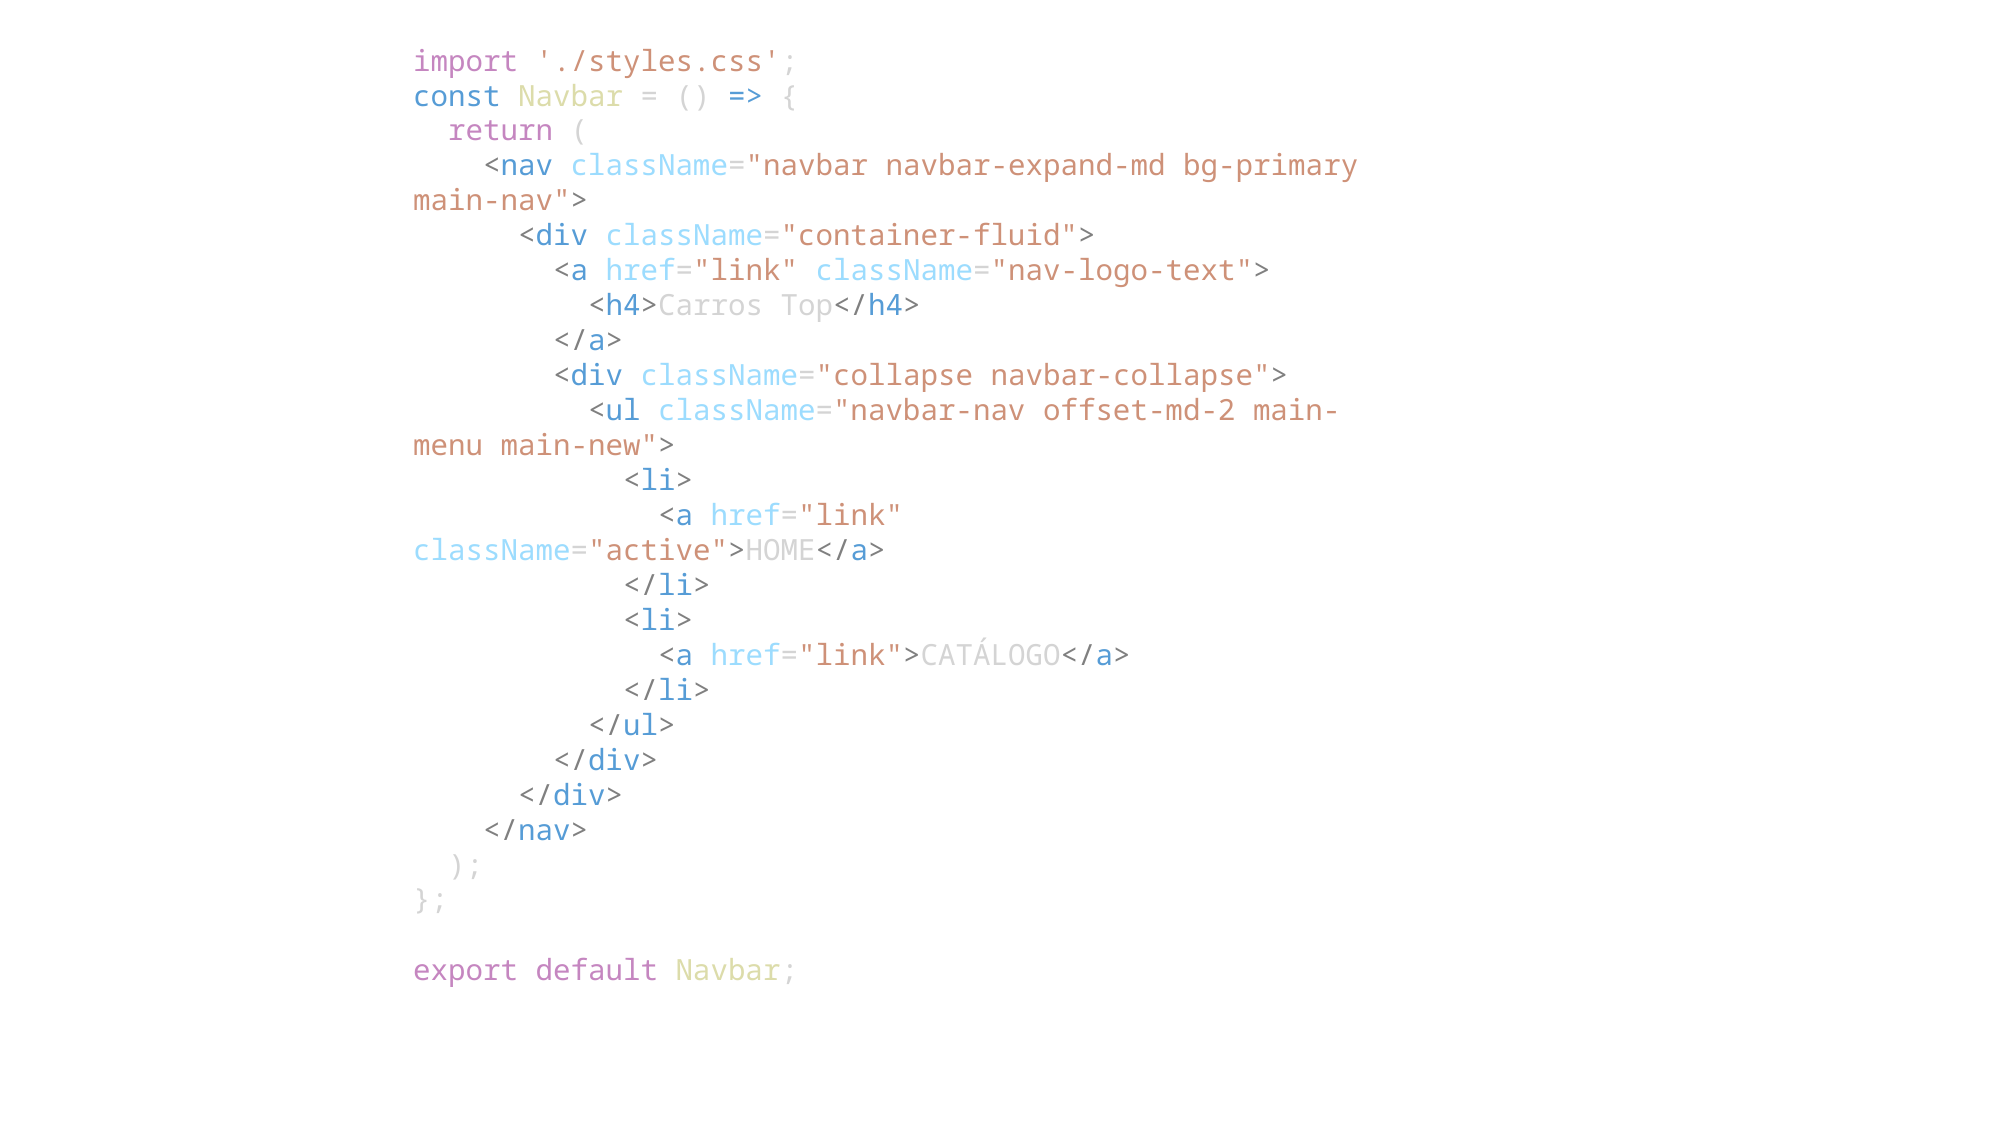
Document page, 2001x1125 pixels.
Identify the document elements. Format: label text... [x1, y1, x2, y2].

text_box import './styles.css'; const Navbar = () => { return ( <nav className="navbar navbar-expand-md bg-primary main-nav"> <div className="container-fluid"> <a href="link" className="nav-logo-text"> <h4>Carros Top</h4> </a> <div className="collapse navbar-collapse"> <ul className="navbar-nav offset-md-2 main-menu main-new"> <li> <a href="link" className="active">HOME</a> </li> <li> <a href="link">CATÁLOGO</a> </li> </ul> </div> </div> </nav> ); }; export default Navbar; [398, 34, 1399, 1063]
